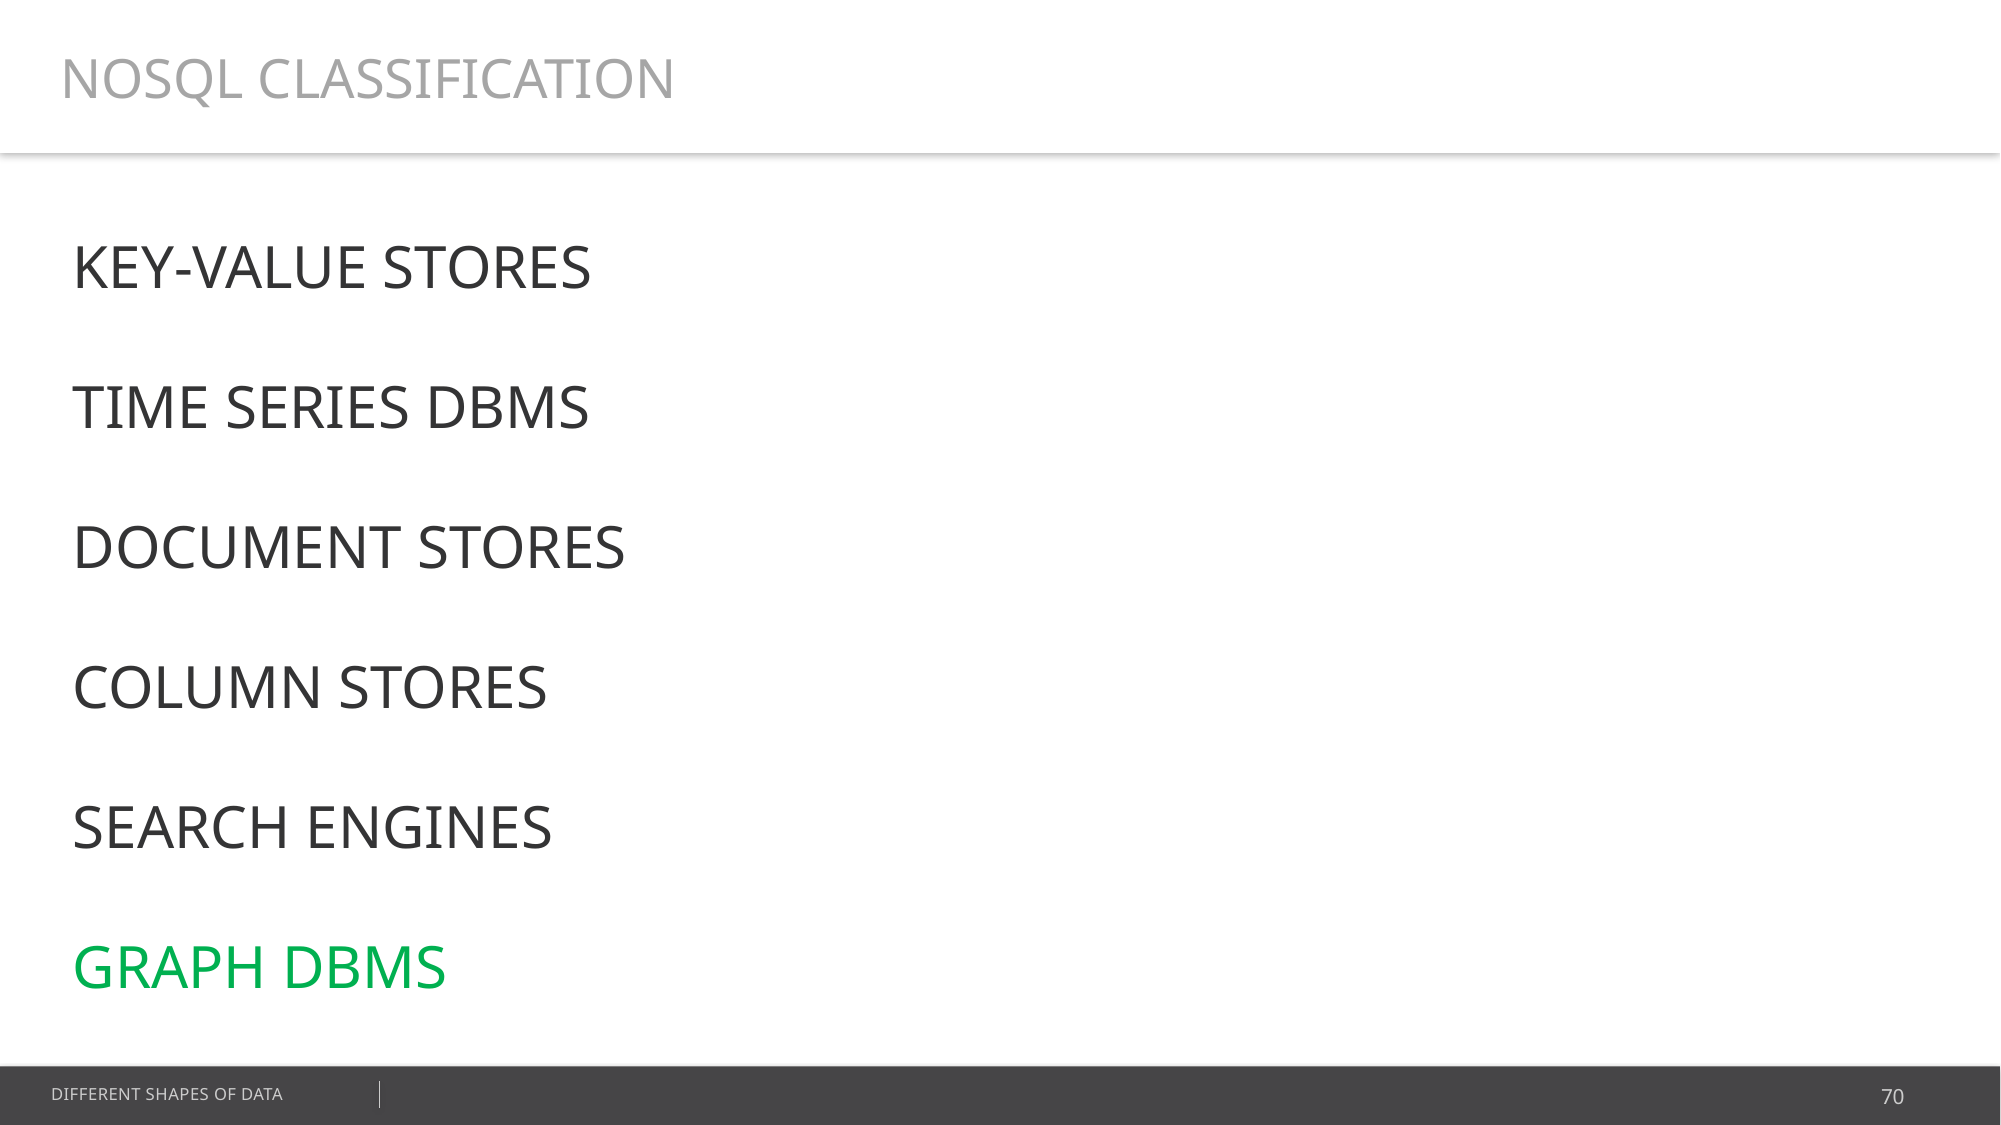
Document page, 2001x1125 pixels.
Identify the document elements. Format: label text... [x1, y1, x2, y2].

text_box KEY-VALUE STORES TIME SERIES DBMS DOCUMENT STORES COLUMN STORES SEARCH ENGINES GRAPH DBMS [57, 152, 808, 1008]
list NOSQL CLASSIFICATION [0, 0, 2000, 153]
